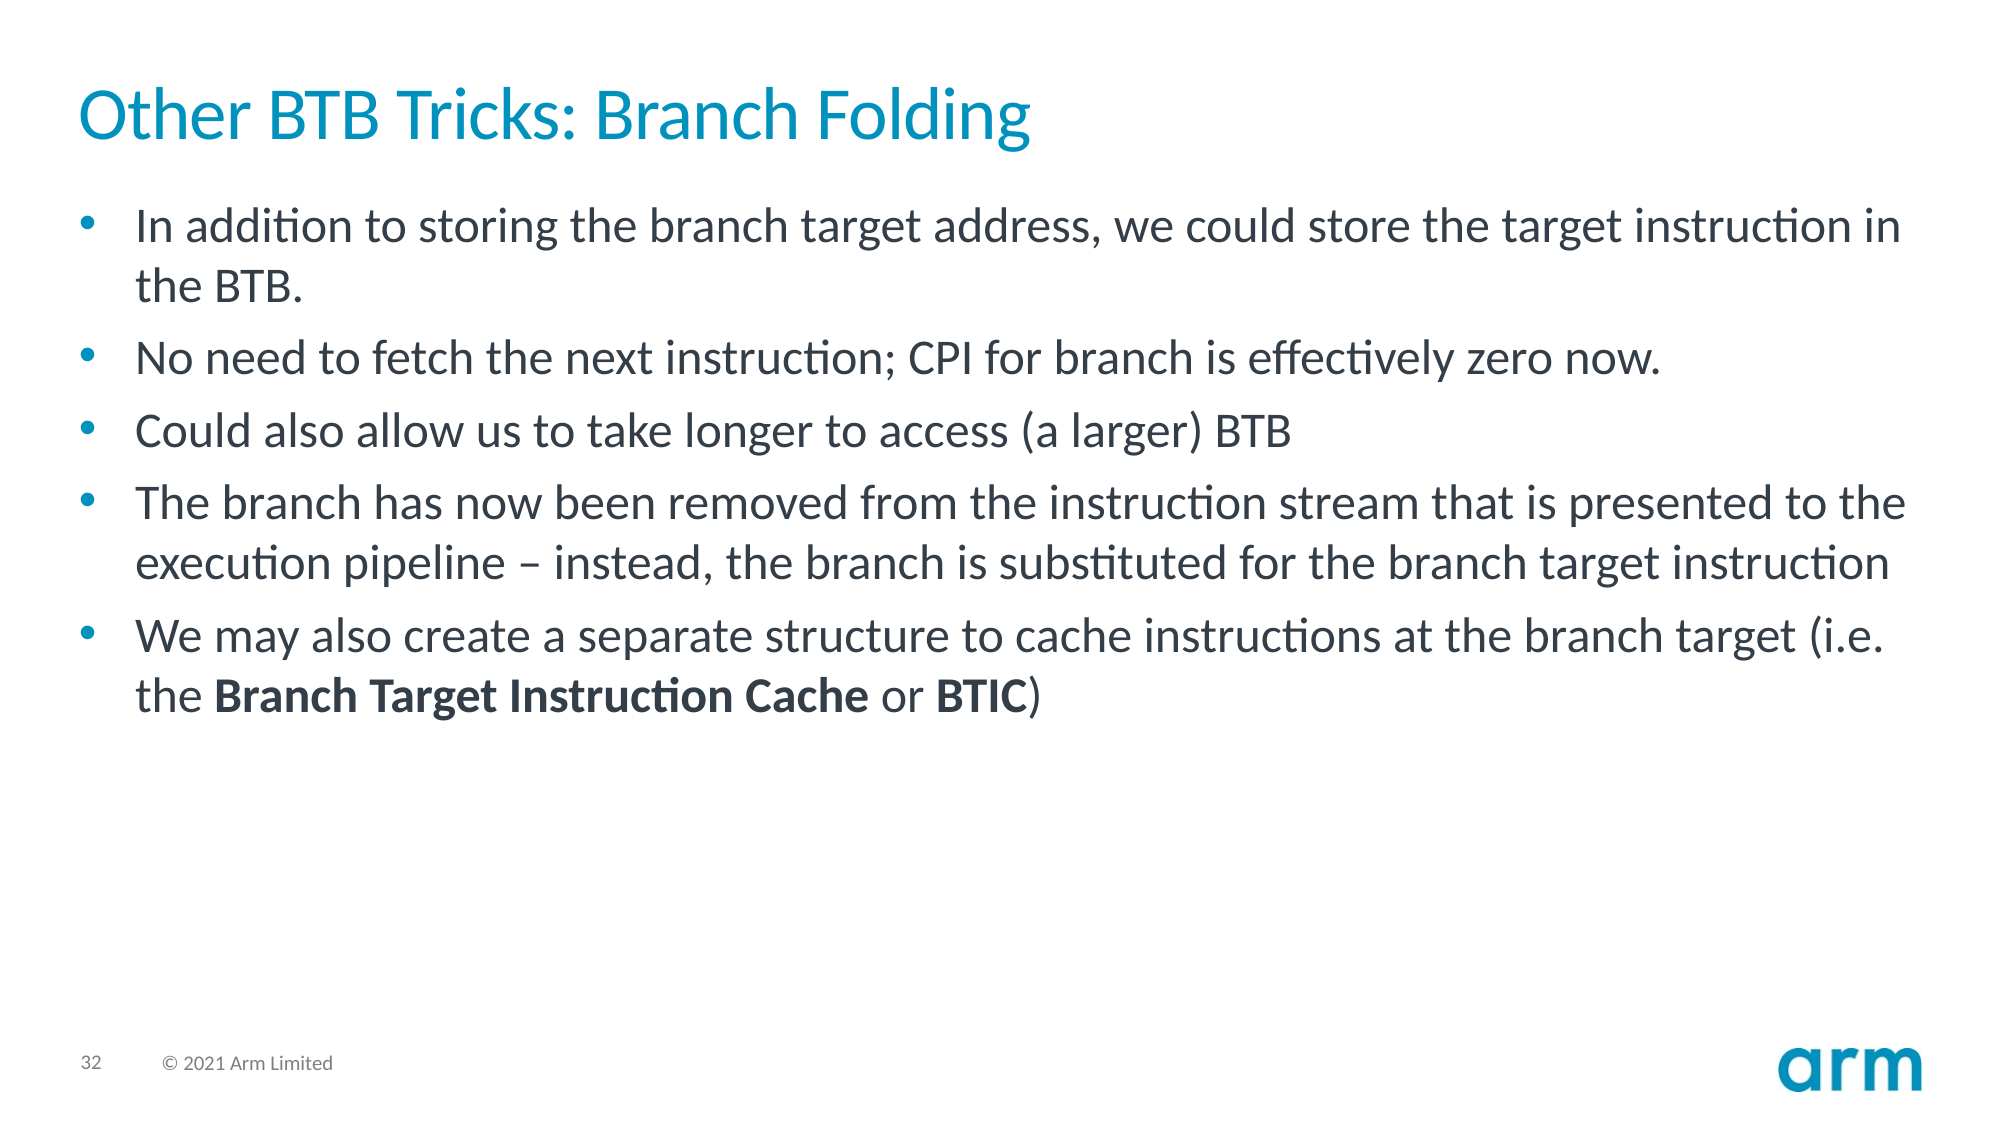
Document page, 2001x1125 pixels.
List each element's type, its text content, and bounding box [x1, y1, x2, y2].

picture [1911, 1048, 1922, 1062]
title Other BTB Tricks: Branch Folding [78, 78, 1922, 186]
picture [1788, 1056, 1812, 1083]
picture [1778, 1048, 1794, 1067]
picture [1803, 1048, 1922, 1092]
picture [1778, 1072, 1794, 1092]
picture [1889, 1048, 1903, 1053]
list In addition to storing the branch target address, we could store the target instruction in the BTB. No need to fetch the next instruction; CPI for branch is effectively zero now. Could also allow us to take longer to access (a larger) BTB The branch has now been removed from the instruction stream that is presented to the execution pipeline – instead, the branch is substituted for the branch target instruction We may also create a separate structure to cache instructions at the branch target (i.e. the Branch Target Instruction Cache or BTIC) [78, 192, 1922, 1004]
